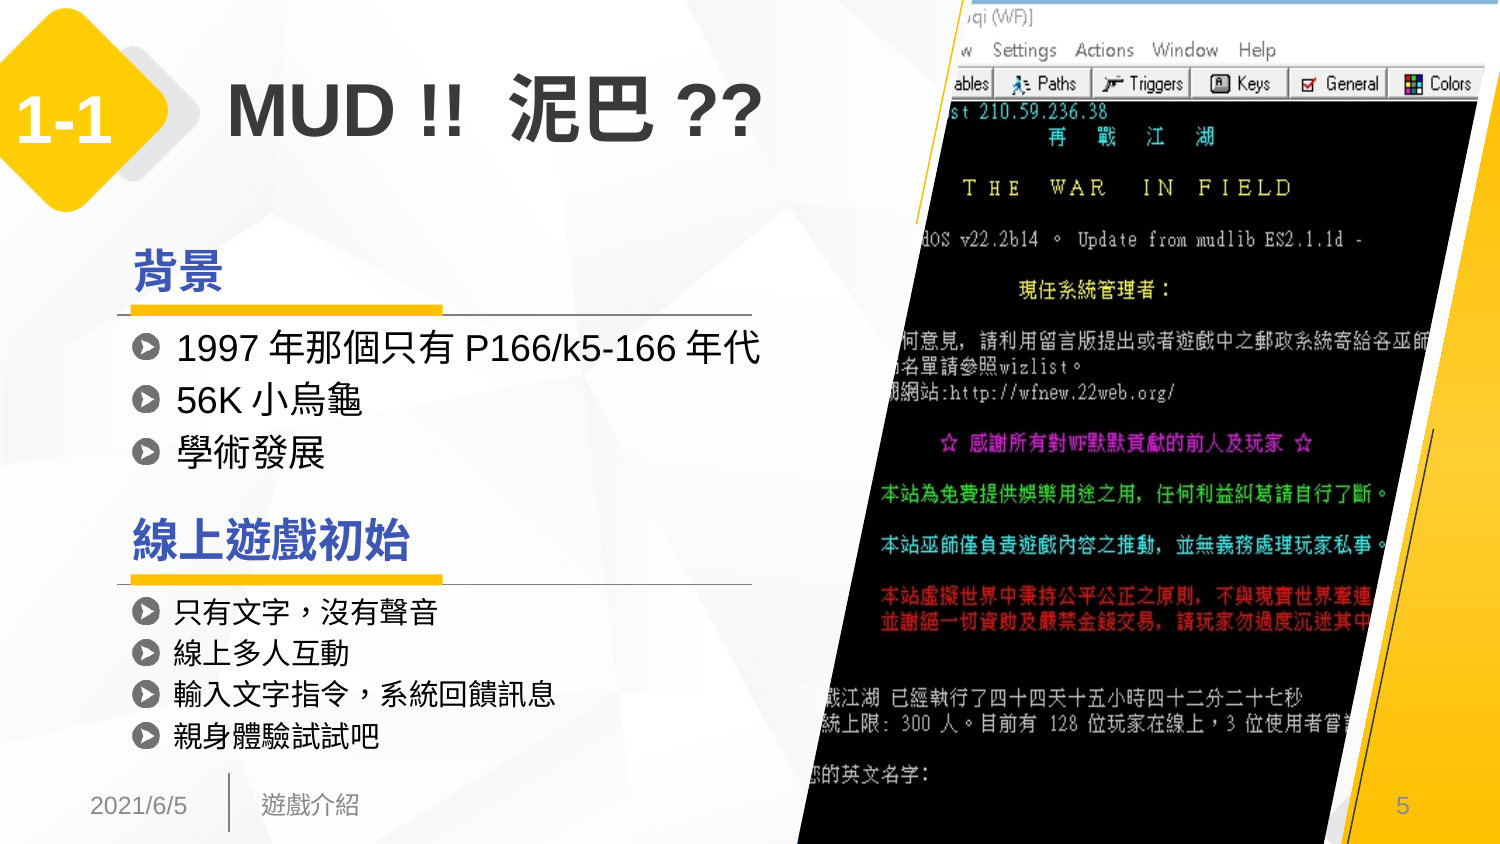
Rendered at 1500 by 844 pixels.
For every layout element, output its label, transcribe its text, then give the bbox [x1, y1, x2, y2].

list 只有文字，沒有聲音 線上多人互動 輸入文字指令，系統回饋訊息 親身體驗試試吧 [117, 585, 791, 762]
list 遊戲介紹 [246, 782, 633, 828]
list 線上遊戲初始 [117, 503, 791, 575]
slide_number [75, 782, 233, 828]
list 1997年那個只有P166/k5-166年代 56K小烏龜 學術發展 [117, 316, 791, 493]
picture [0, 0, 1500, 844]
title MUD !! 泥巴?? [210, 23, 791, 189]
list 1-1 [0, 57, 129, 176]
list 背景 [117, 234, 791, 306]
